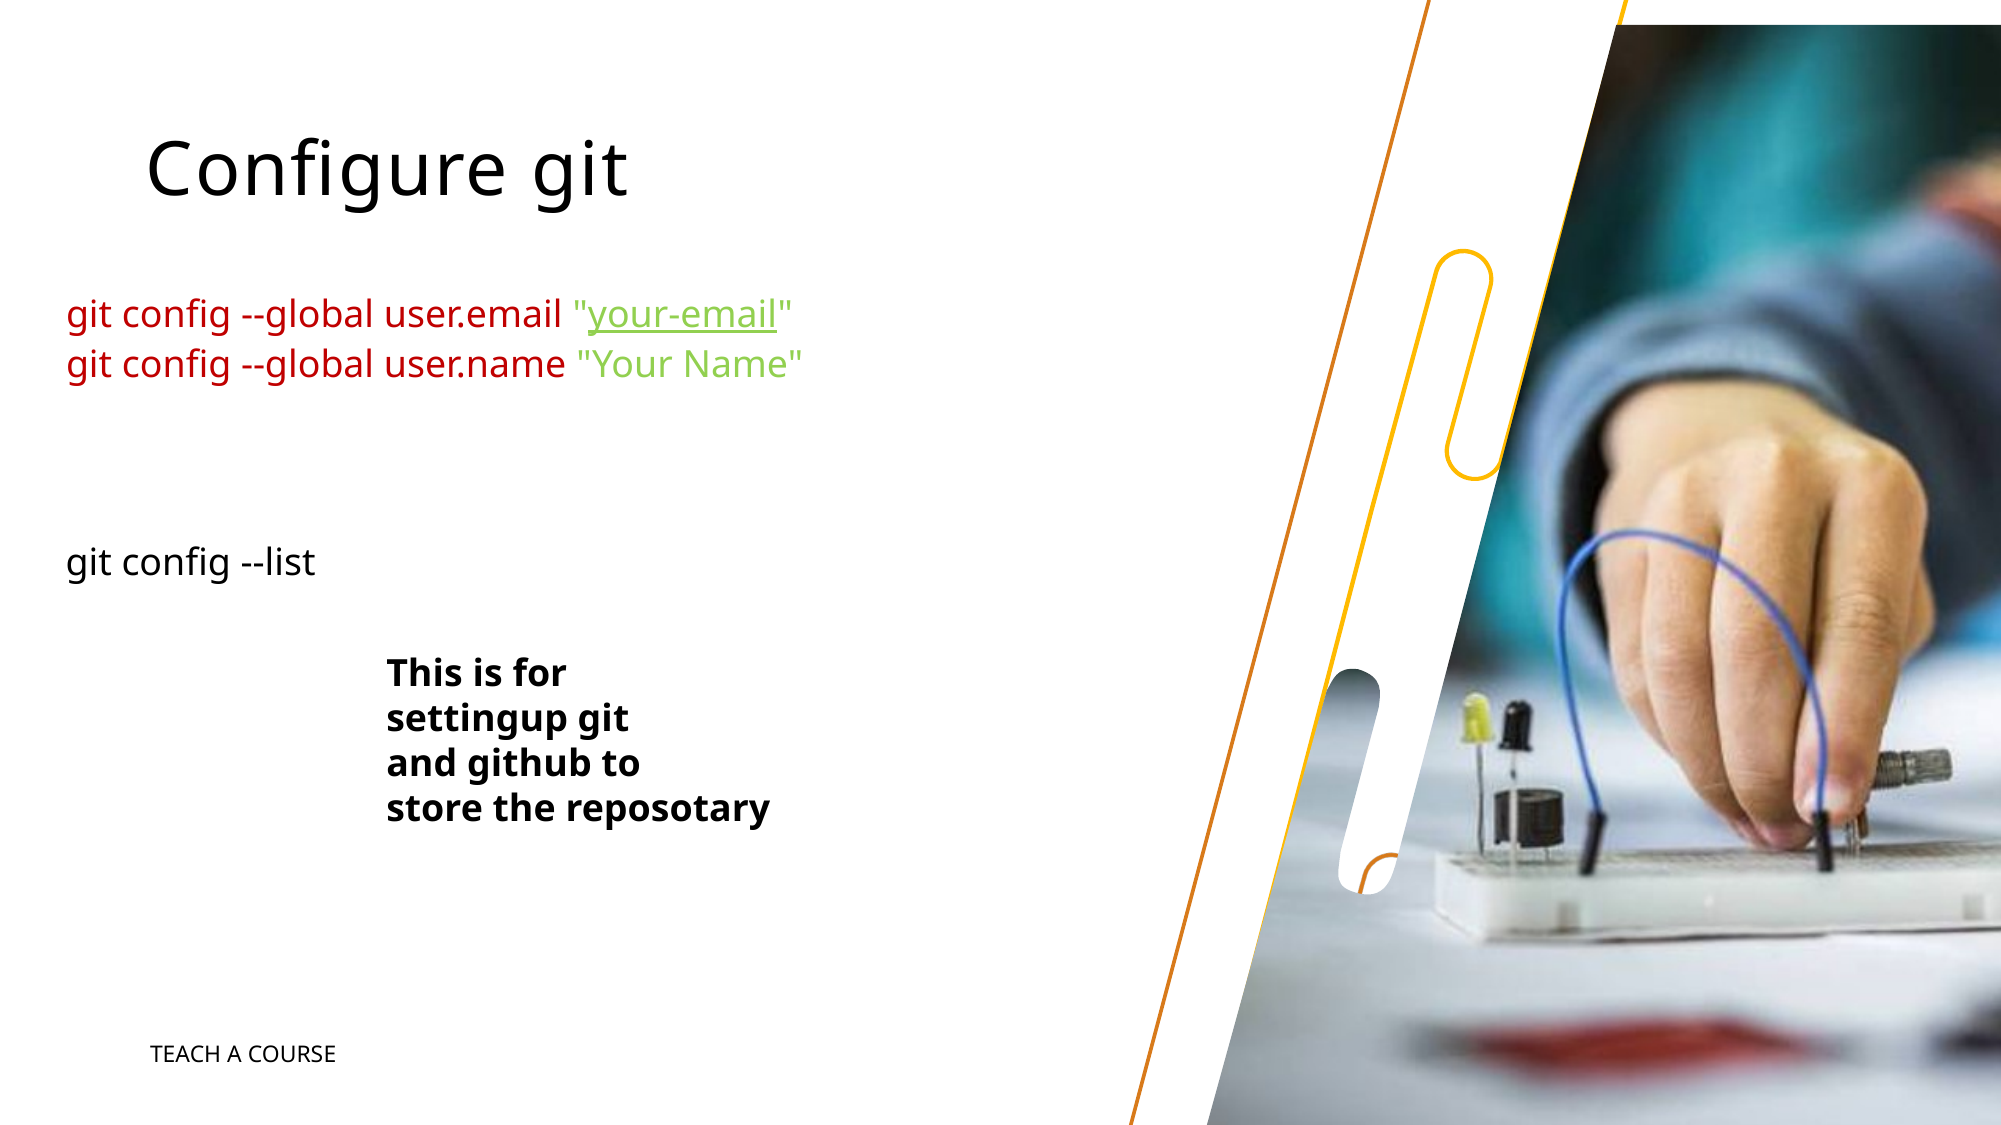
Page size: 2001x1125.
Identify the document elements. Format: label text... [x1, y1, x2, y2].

picture [1174, 0, 2001, 1125]
text_box git config --global user.email "your-email" git config --global user.name "Your Name" [50, 281, 1171, 393]
footer TEACH A COURSE [135, 1031, 1171, 1092]
text_box git config --list [50, 530, 501, 591]
text_box This is for settingup git and github to store the reposotary [371, 641, 822, 837]
title Configure git [130, 52, 1171, 220]
